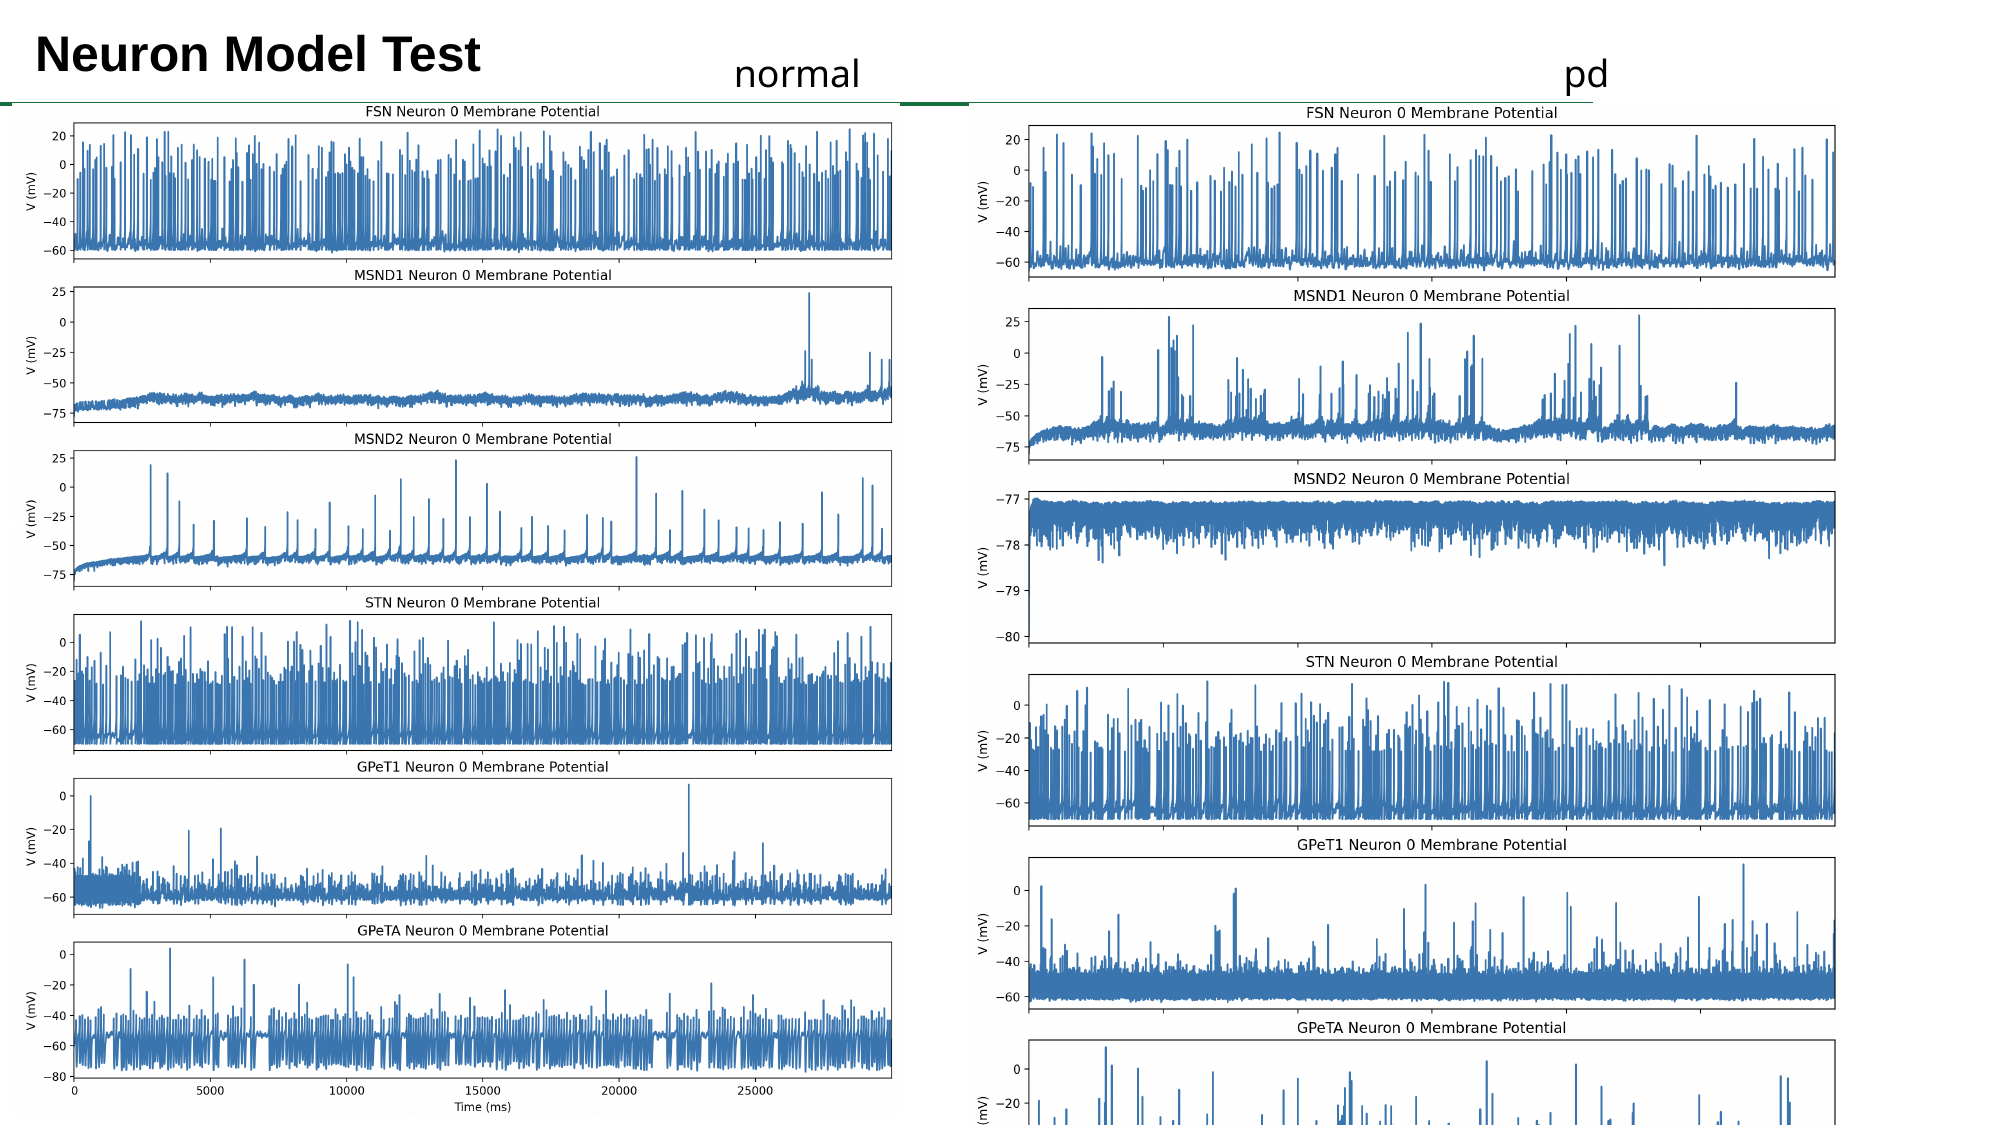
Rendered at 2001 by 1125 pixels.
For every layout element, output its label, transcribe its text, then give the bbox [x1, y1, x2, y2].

text_box normal [718, 43, 876, 103]
text_box Neuron Model Test [20, 13, 1021, 89]
text_box pd [1548, 43, 1625, 103]
picture [968, 103, 1840, 1125]
picture [12, 103, 901, 1116]
